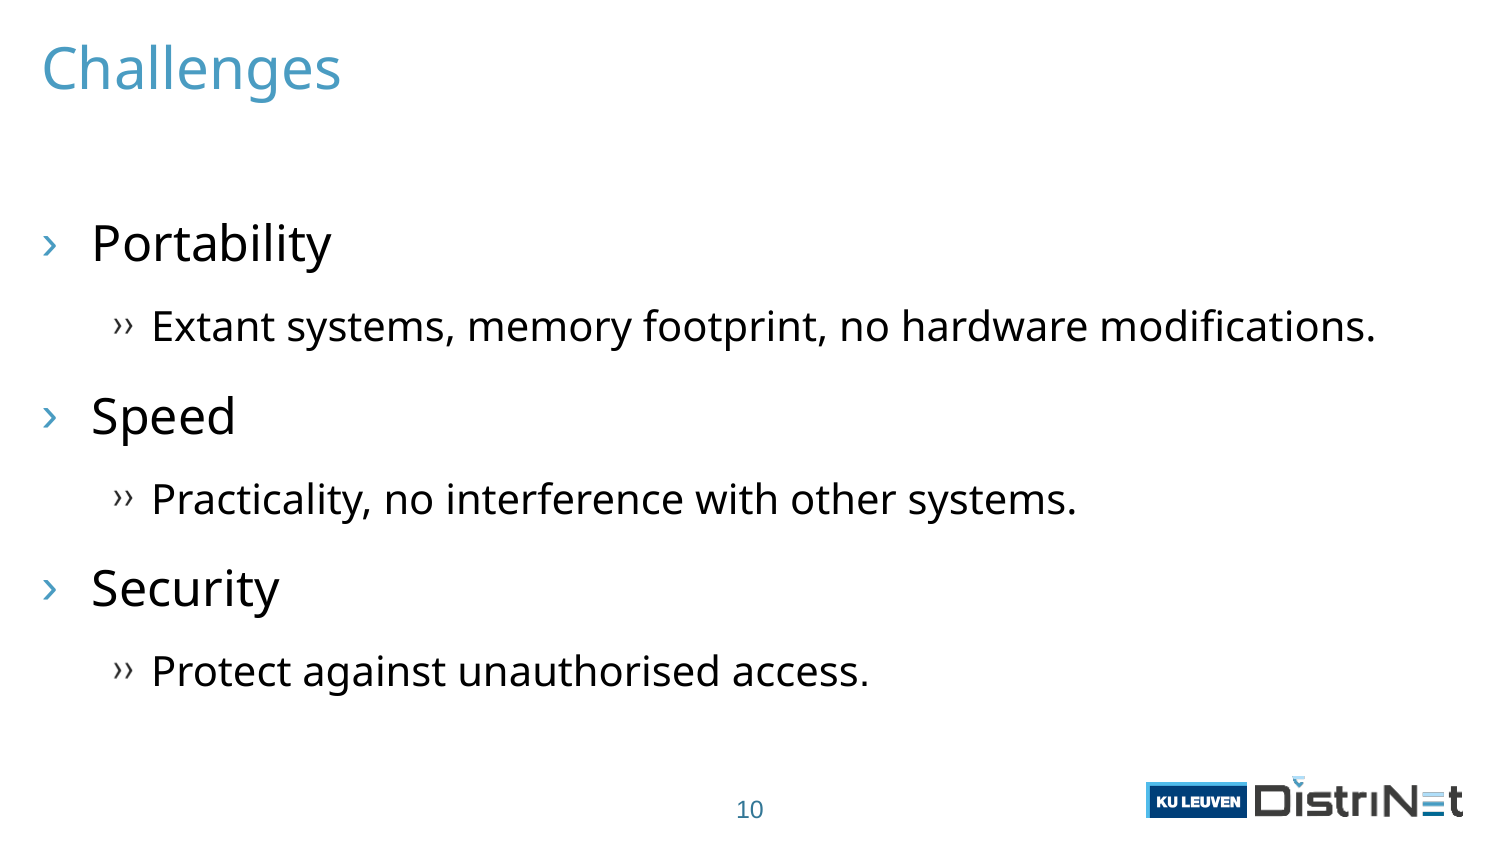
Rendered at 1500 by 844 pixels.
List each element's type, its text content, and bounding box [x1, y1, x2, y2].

title Challenges [26, 23, 1463, 110]
picture [108, 654, 141, 685]
picture [108, 482, 141, 512]
picture [108, 310, 141, 340]
picture [1255, 776, 1463, 817]
picture [1146, 782, 1247, 818]
slide_number 10 [679, 786, 821, 832]
list Portability Extant systems, memory footprint, no hardware modifications. Speed Practicality, no interference with other systems. Security Protect against unauthorised access. [26, 180, 1463, 743]
